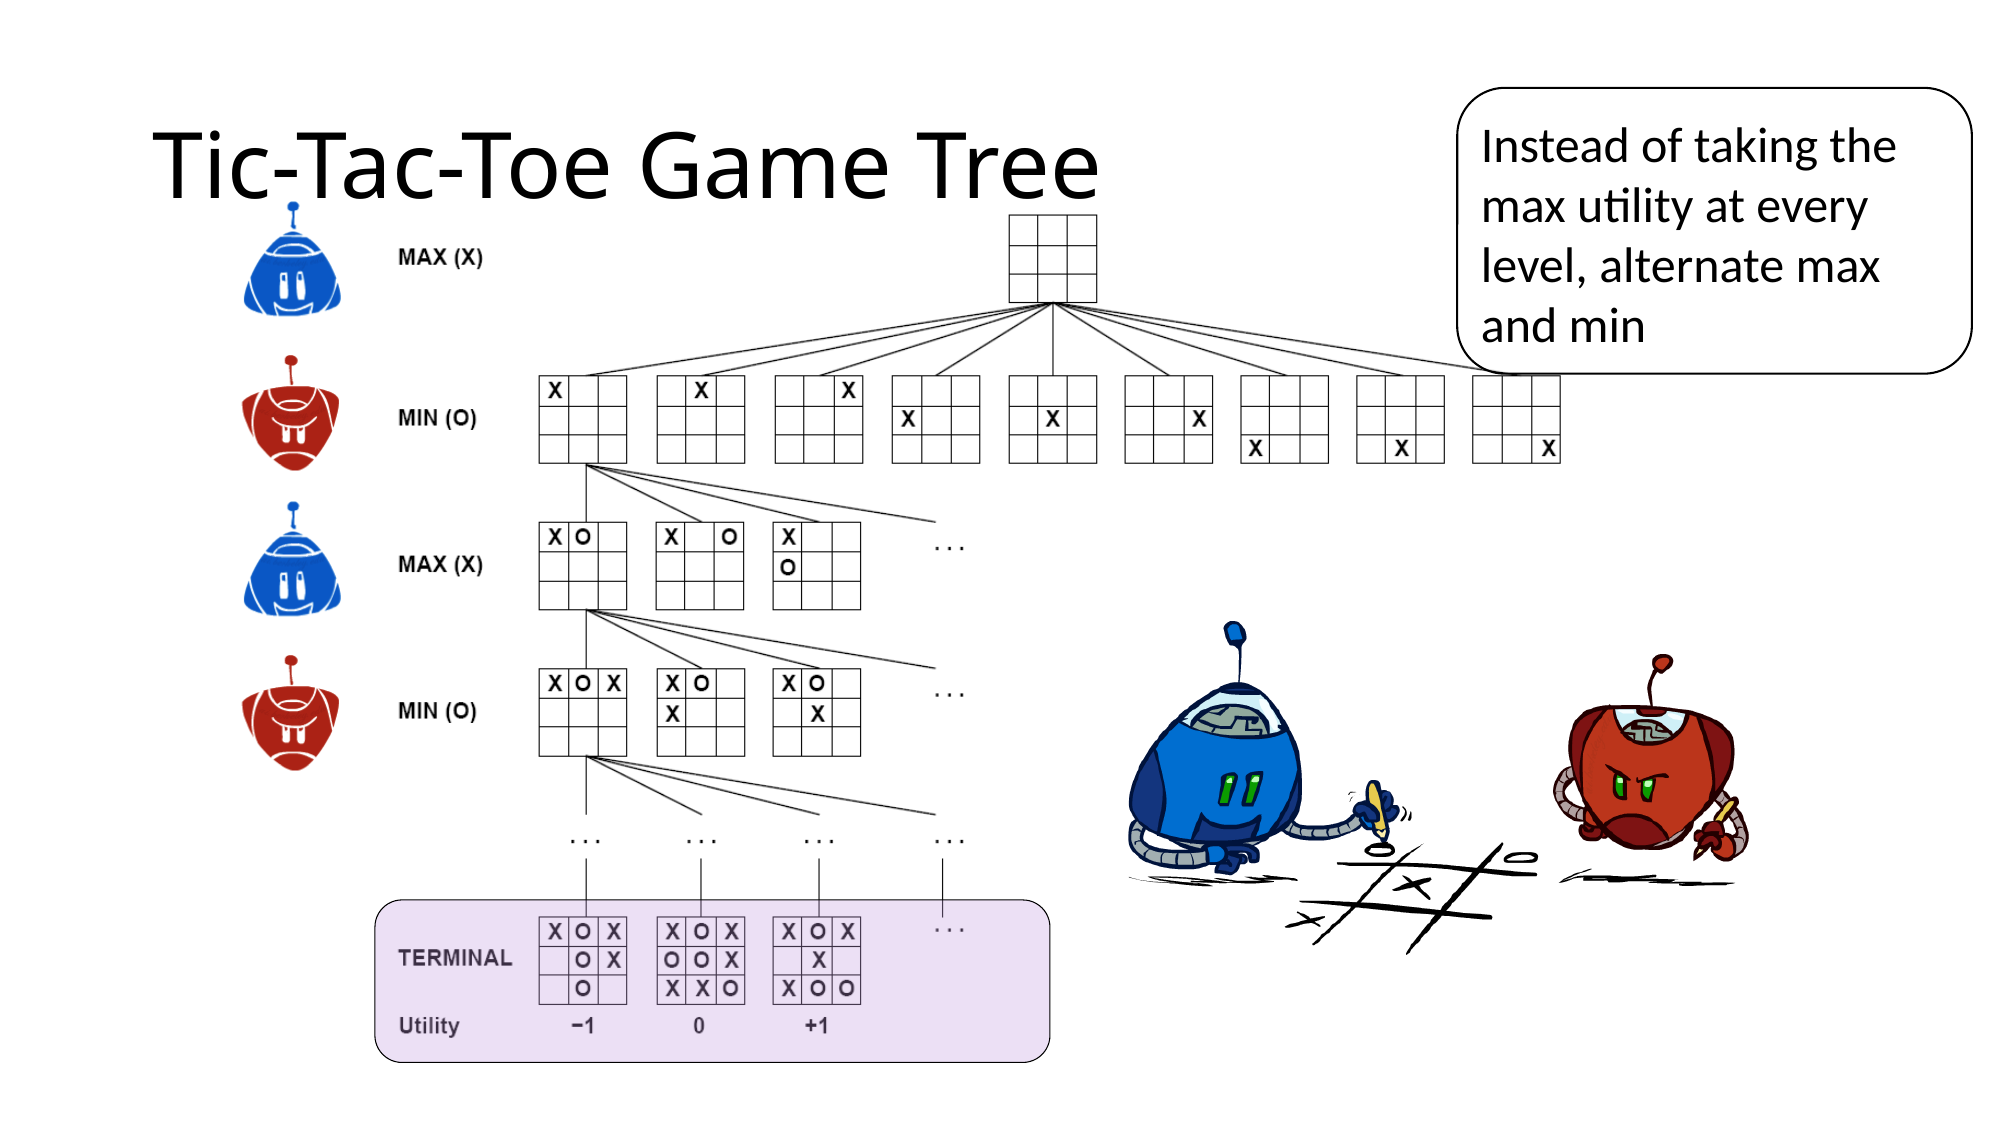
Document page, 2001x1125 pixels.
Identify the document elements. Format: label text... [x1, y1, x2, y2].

text_box [1456, 86, 1973, 375]
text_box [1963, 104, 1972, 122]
title Tic-Tac-Toe Game Tree [137, 59, 1863, 278]
text_box [374, 913, 378, 1050]
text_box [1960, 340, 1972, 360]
picture [378, 208, 1794, 1075]
picture [200, 174, 372, 795]
